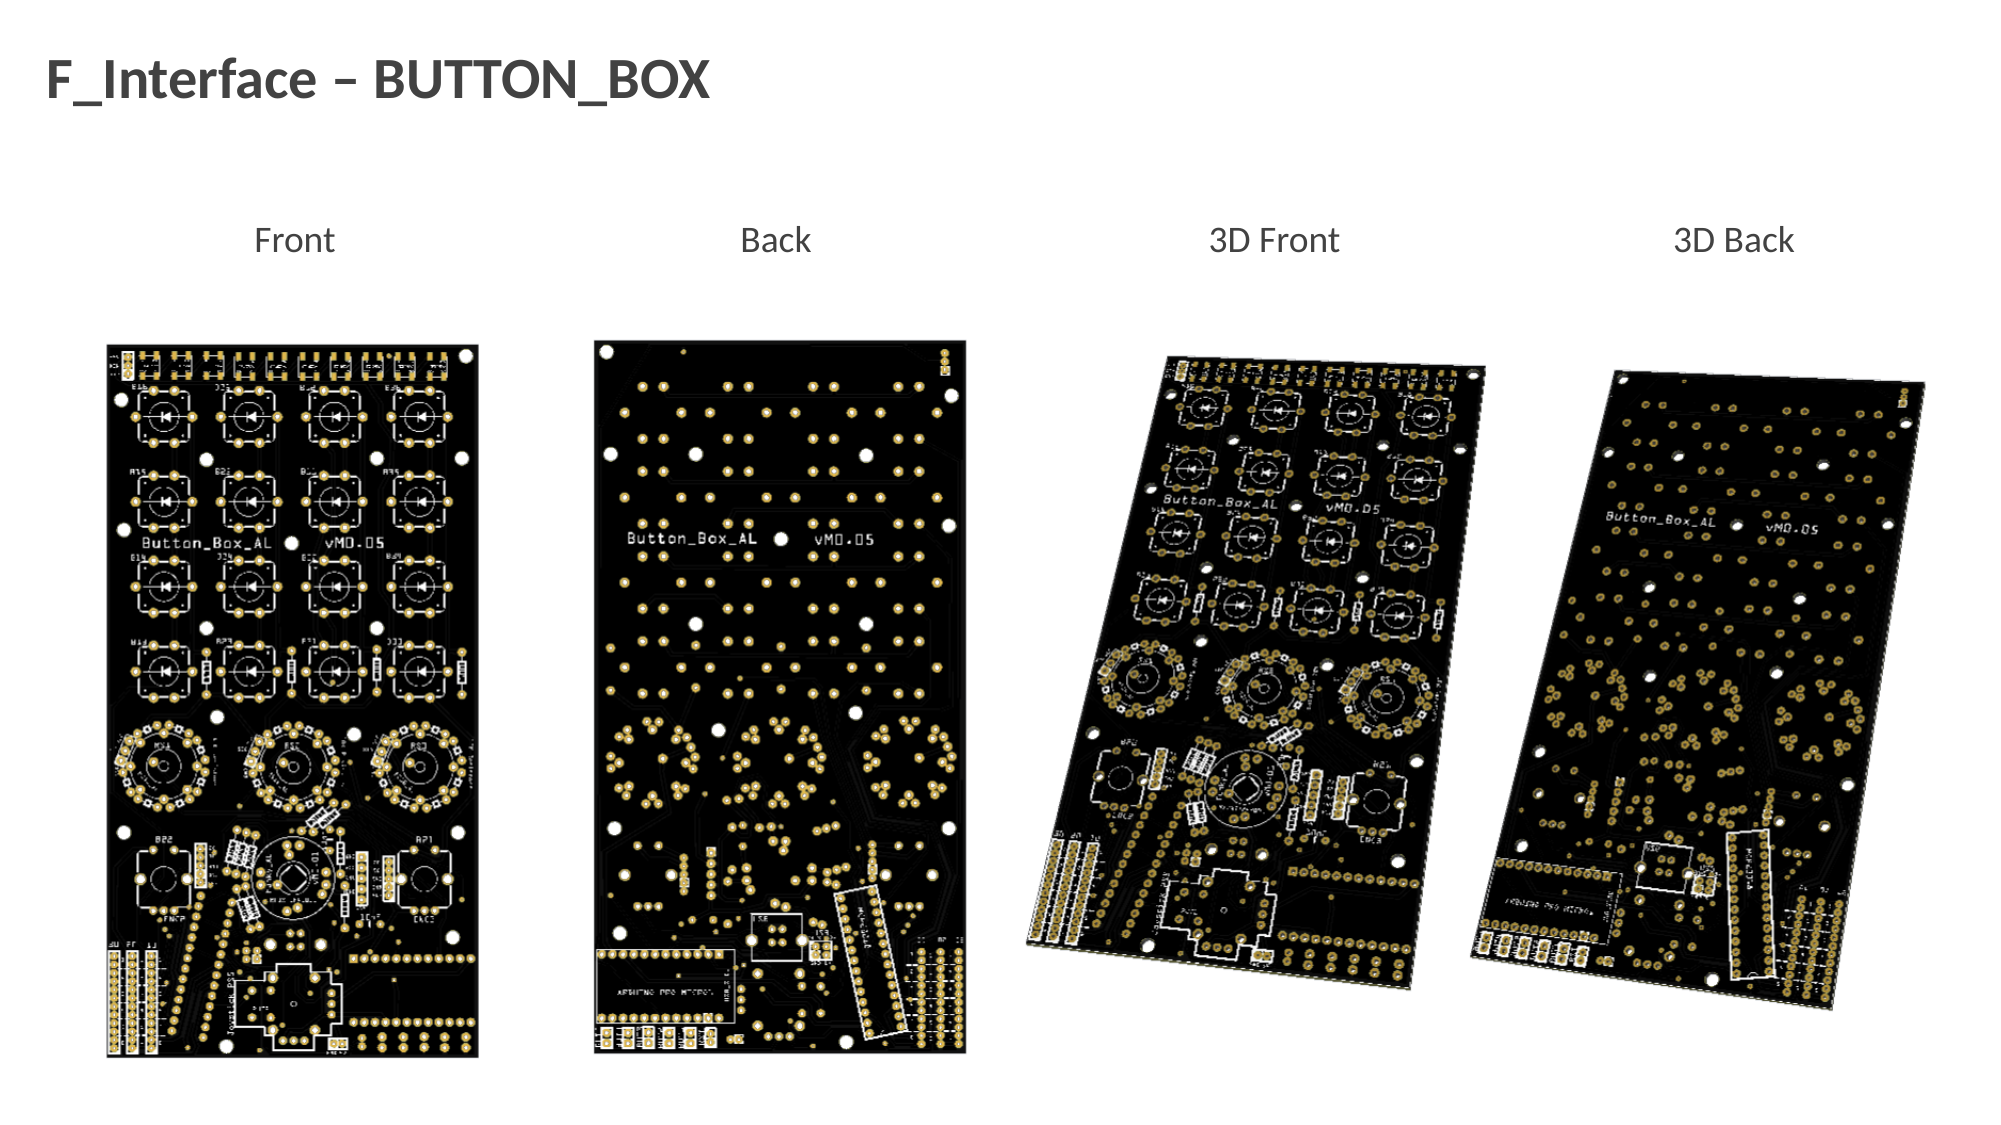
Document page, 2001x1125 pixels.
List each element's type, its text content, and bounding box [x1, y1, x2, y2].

text_box F_Interface – BUTTON_BOX [32, 33, 726, 118]
text_box Front [239, 207, 351, 268]
picture [101, 334, 480, 1062]
text_box Back [725, 207, 827, 268]
picture [1014, 334, 1947, 1018]
picture [583, 332, 973, 1062]
text_box 3D Front [1193, 207, 1356, 268]
text_box 3D Back [1658, 207, 1810, 268]
